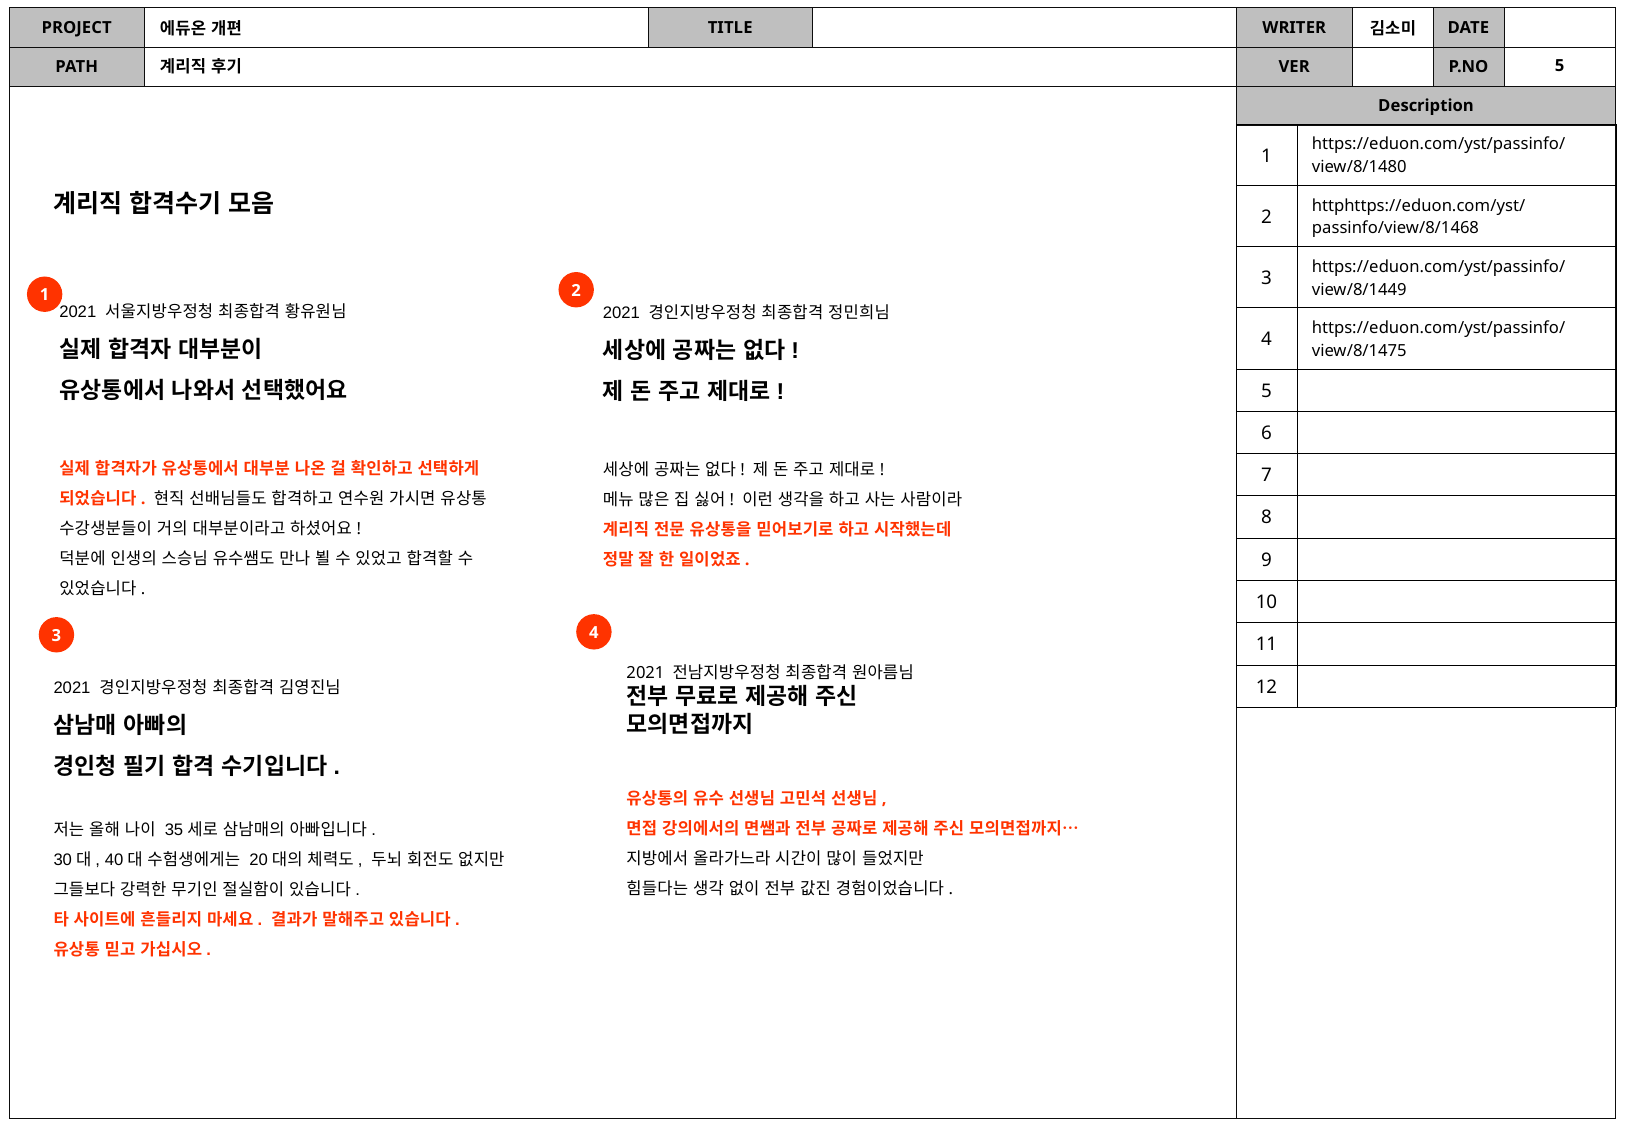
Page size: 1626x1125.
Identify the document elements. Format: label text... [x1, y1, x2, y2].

table_cell 5 [1237, 370, 1297, 411]
table_cell [1298, 370, 1616, 411]
table_cell 6 [1237, 412, 1297, 453]
table_cell [1298, 623, 1616, 665]
table_header https://eduon.com/yst/passinfo/view/8/1480 [1298, 125, 1616, 185]
text_box 2021 서울지방우정청 최종합격 황유원님 실제 합격자 대부분이 유상통에서 나와서 선택했어요 실제 합격자가 유상통에서 대부분 나온 걸 확인하고 선택하게 되었습니다. 현직 선배님들도 합격하고 연수원 가시면 유상통 수강생분들이 거의 대부분이라고 하셨어요! 덕분에 인생의 스승님 유수쌤도 만나 뵐 수 있었고 합격할 수 있었습니다. [44, 283, 565, 605]
table_cell 8 [1237, 496, 1297, 538]
table_cell 7 [1237, 454, 1297, 495]
text_box 에듀온 개편 [145, 10, 624, 46]
table_cell httphttps://eduon.com/yst/passinfo/view/8/1468 [1298, 186, 1616, 246]
text_box 2021 전남지방우정청 최종합격 원아름님 전부 무료로 제공해 주신 모의면접까지 유상통의 유수 선생님 고민석 선생님, 면접 강의에서의 면쌤과 전부 공짜로 제공해 주신 모의면접까지… 지방에서 올라가느라 시간이 많이 들었지만 힘들다는 생각 없이 전부 값진 경험이었습니다. [611, 654, 1153, 905]
table_cell [1298, 454, 1616, 495]
table_header 1 [1237, 125, 1297, 185]
table_cell 9 [1237, 539, 1297, 580]
text_box 3 [37, 616, 76, 654]
table_cell [1298, 539, 1616, 580]
table_cell [1298, 666, 1616, 707]
table_cell 4 [1237, 308, 1297, 369]
text_box 2021 경인지방우정청 최종합격 정민희님 세상에 공짜는 없다! 제 돈 주고 제대로! 세상에 공짜는 없다! 제 돈 주고 제대로! 메뉴 많은 집 싫어! 이런 생각을 하고 사는 사람이라 계리직 전문 유상통을 믿어보기로 하고 시작했는데 정말 잘 한 일이었죠. [588, 284, 1108, 576]
text_box 1 [25, 275, 64, 313]
table_cell [1298, 412, 1616, 453]
table_cell 2 [1237, 186, 1297, 246]
table_cell 11 [1237, 623, 1297, 665]
text_box 계리직 합격수기 모음 [38, 165, 559, 226]
text_box 5 [1502, 46, 1618, 82]
table_cell [1298, 581, 1616, 622]
table_cell https://eduon.com/yst/passinfo/view/8/1449 [1298, 247, 1616, 307]
text_box 4 [575, 613, 613, 651]
text_box 2 [557, 270, 595, 309]
table_cell 12 [1237, 666, 1297, 707]
table_cell 3 [1237, 247, 1297, 307]
text_box 2021 경인지방우정청 최종합격 김영진님 삼남매 아빠의 경인청 필기 합격 수기입니다. 저는 올해 나이 35세로 삼남매의 아빠입니다. 30대, 40대 수험생에게는 20대의 체력도, 두뇌 회전도 없지만 그들보다 강력한 무기인 절실함이 있습니다. 타 사이트에 흔들리지 마세요. 결과가 말해주고 있습니다. 유상통 믿고 가십시오. [38, 659, 571, 966]
table_cell https://eduon.com/yst/passinfo/view/8/1475 [1298, 308, 1616, 369]
text_box 계리직 후기 [145, 48, 1226, 84]
table_cell 10 [1237, 581, 1297, 622]
table_cell [1298, 496, 1616, 538]
